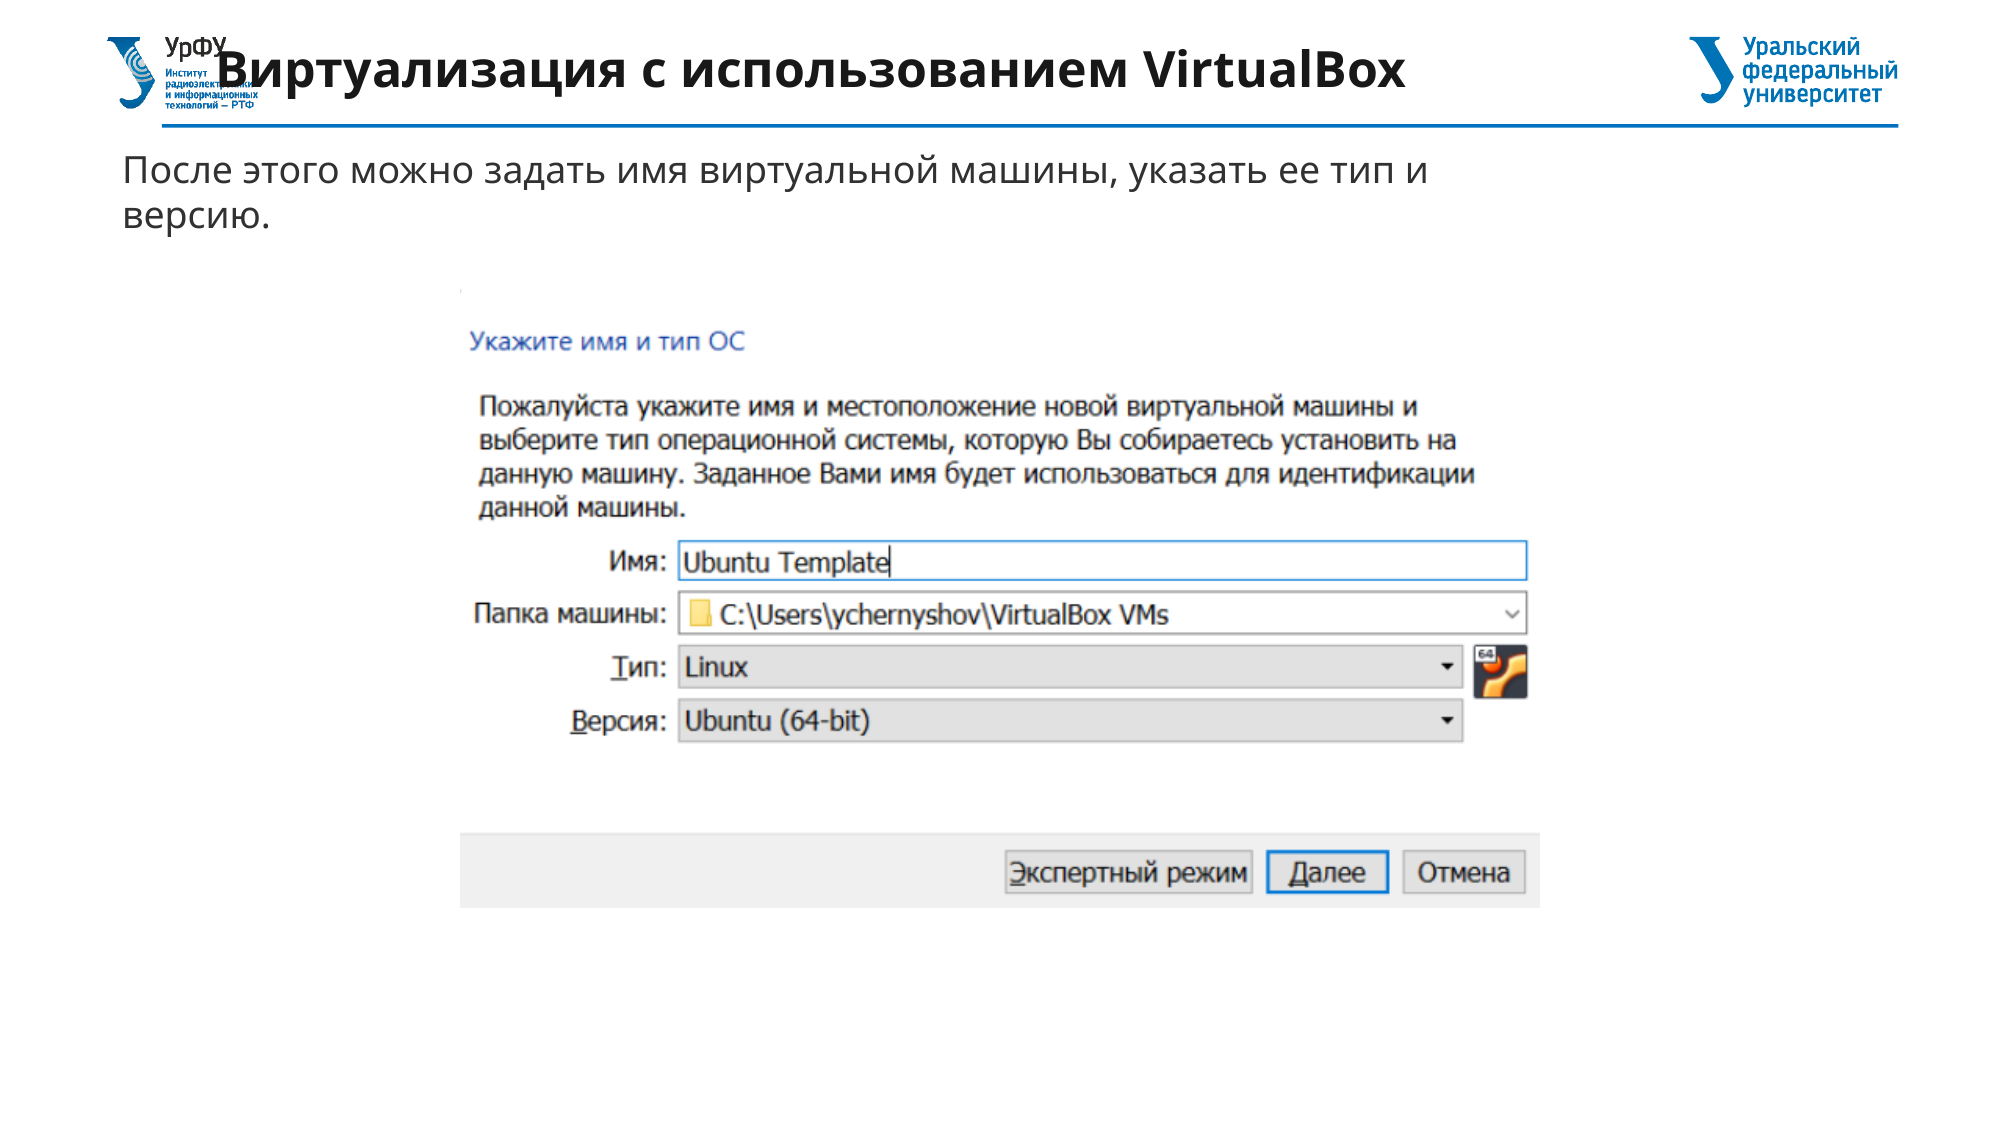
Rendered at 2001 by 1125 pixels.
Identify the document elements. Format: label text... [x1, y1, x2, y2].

text_box После этого можно задать имя виртуальной машины, указать ее тип и версию. [107, 138, 1535, 244]
picture [107, 37, 258, 109]
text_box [1687, 35, 1899, 109]
text_box Виртуализация с использованием VirtualBox [200, 29, 1421, 105]
picture [460, 287, 1540, 908]
text_box [161, 123, 1899, 129]
